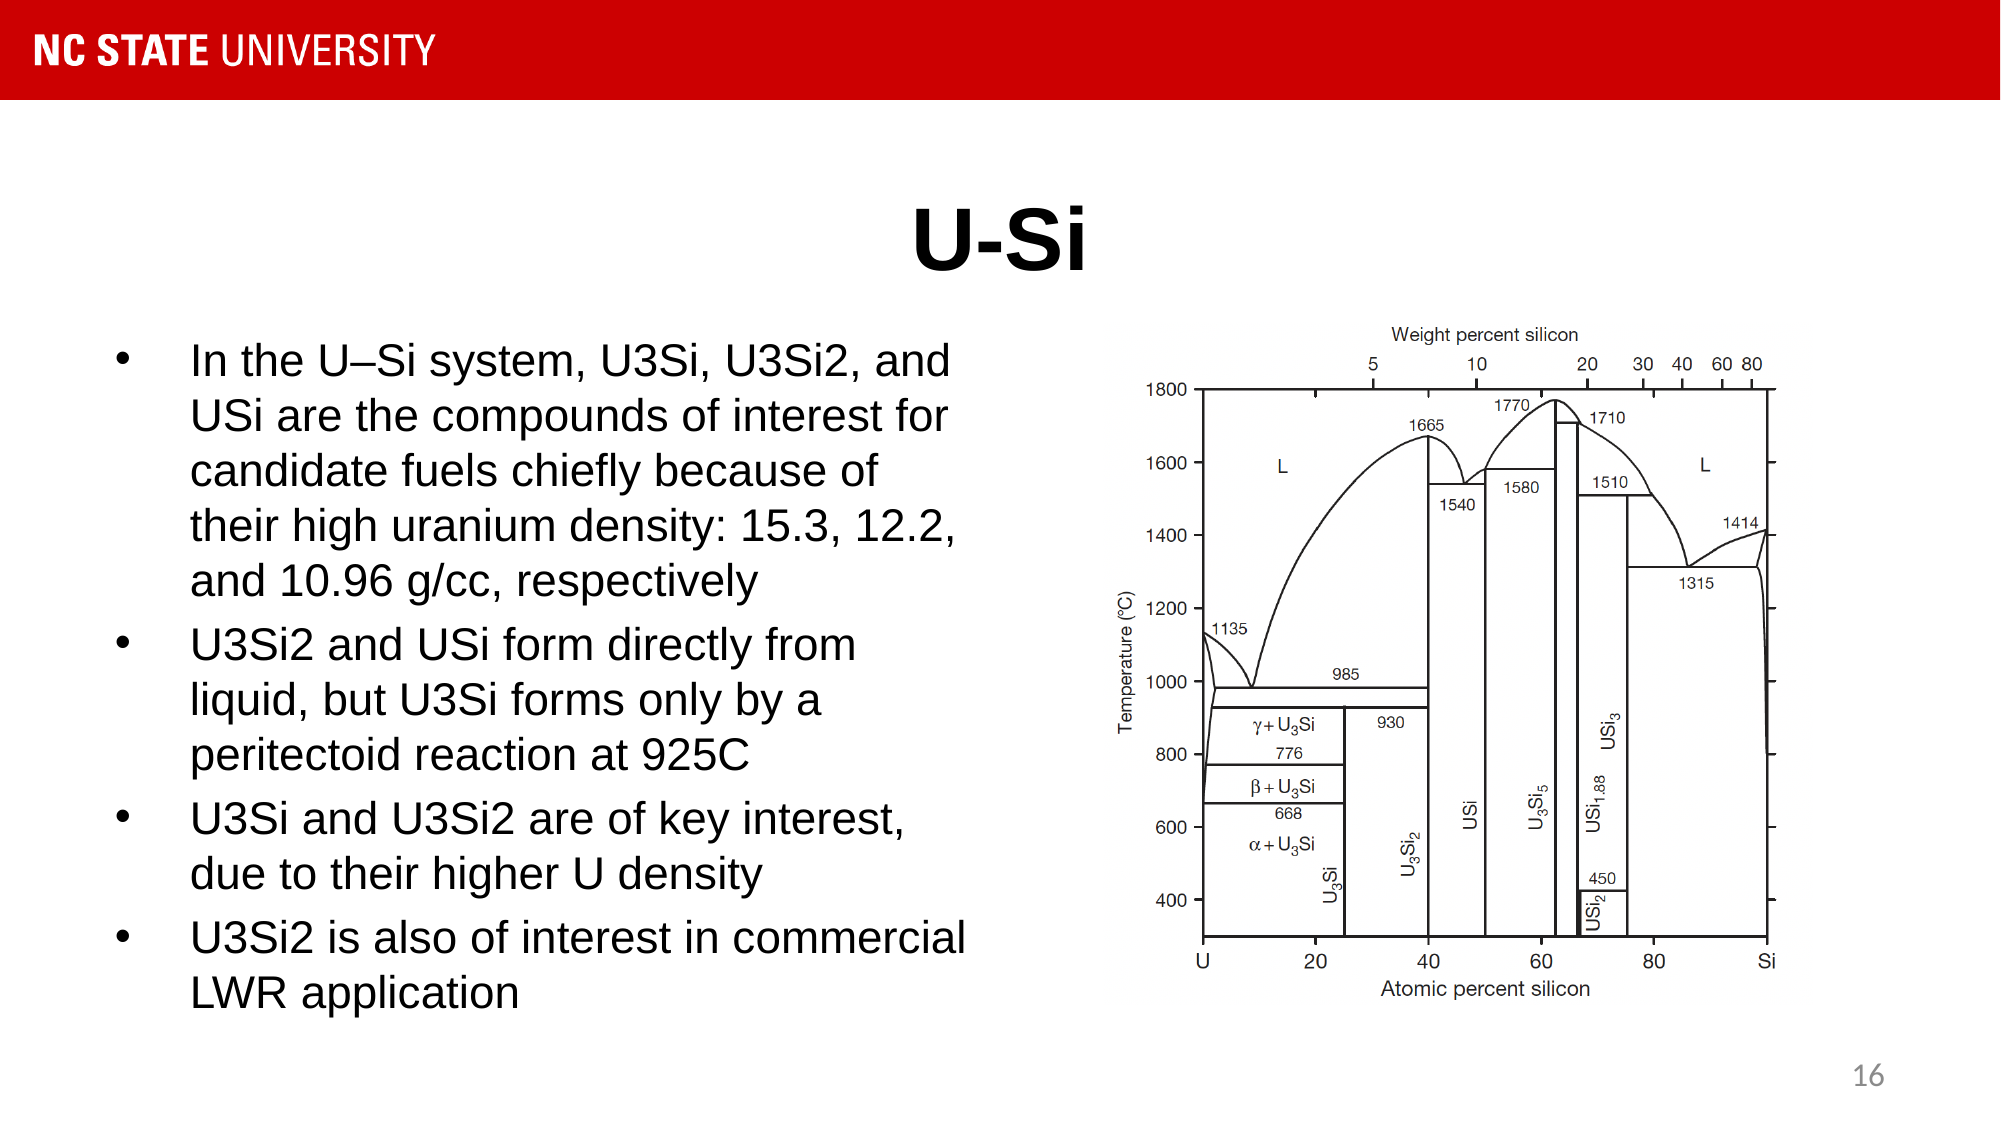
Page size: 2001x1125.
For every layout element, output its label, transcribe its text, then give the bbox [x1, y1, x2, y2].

picture [0, 0, 2001, 100]
title U-Si [99, 147, 1900, 323]
slide_number 16 [1433, 1042, 1900, 1103]
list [1103, 322, 1813, 1006]
list In the U–Si system, U3Si, U3Si2, and USi are the compounds of interest for candidate fuels chiefly because of their high uranium density: 15.3, 12.2, and 10.96 g/cc, respectively U3Si2 and USi form directly from liquid, but U3Si forms only by a peritectoid reaction at 925C U3Si and U3Si2 are of key interest, due to their higher U density U3Si2 is also of interest in commercial LWR application [99, 322, 984, 1005]
